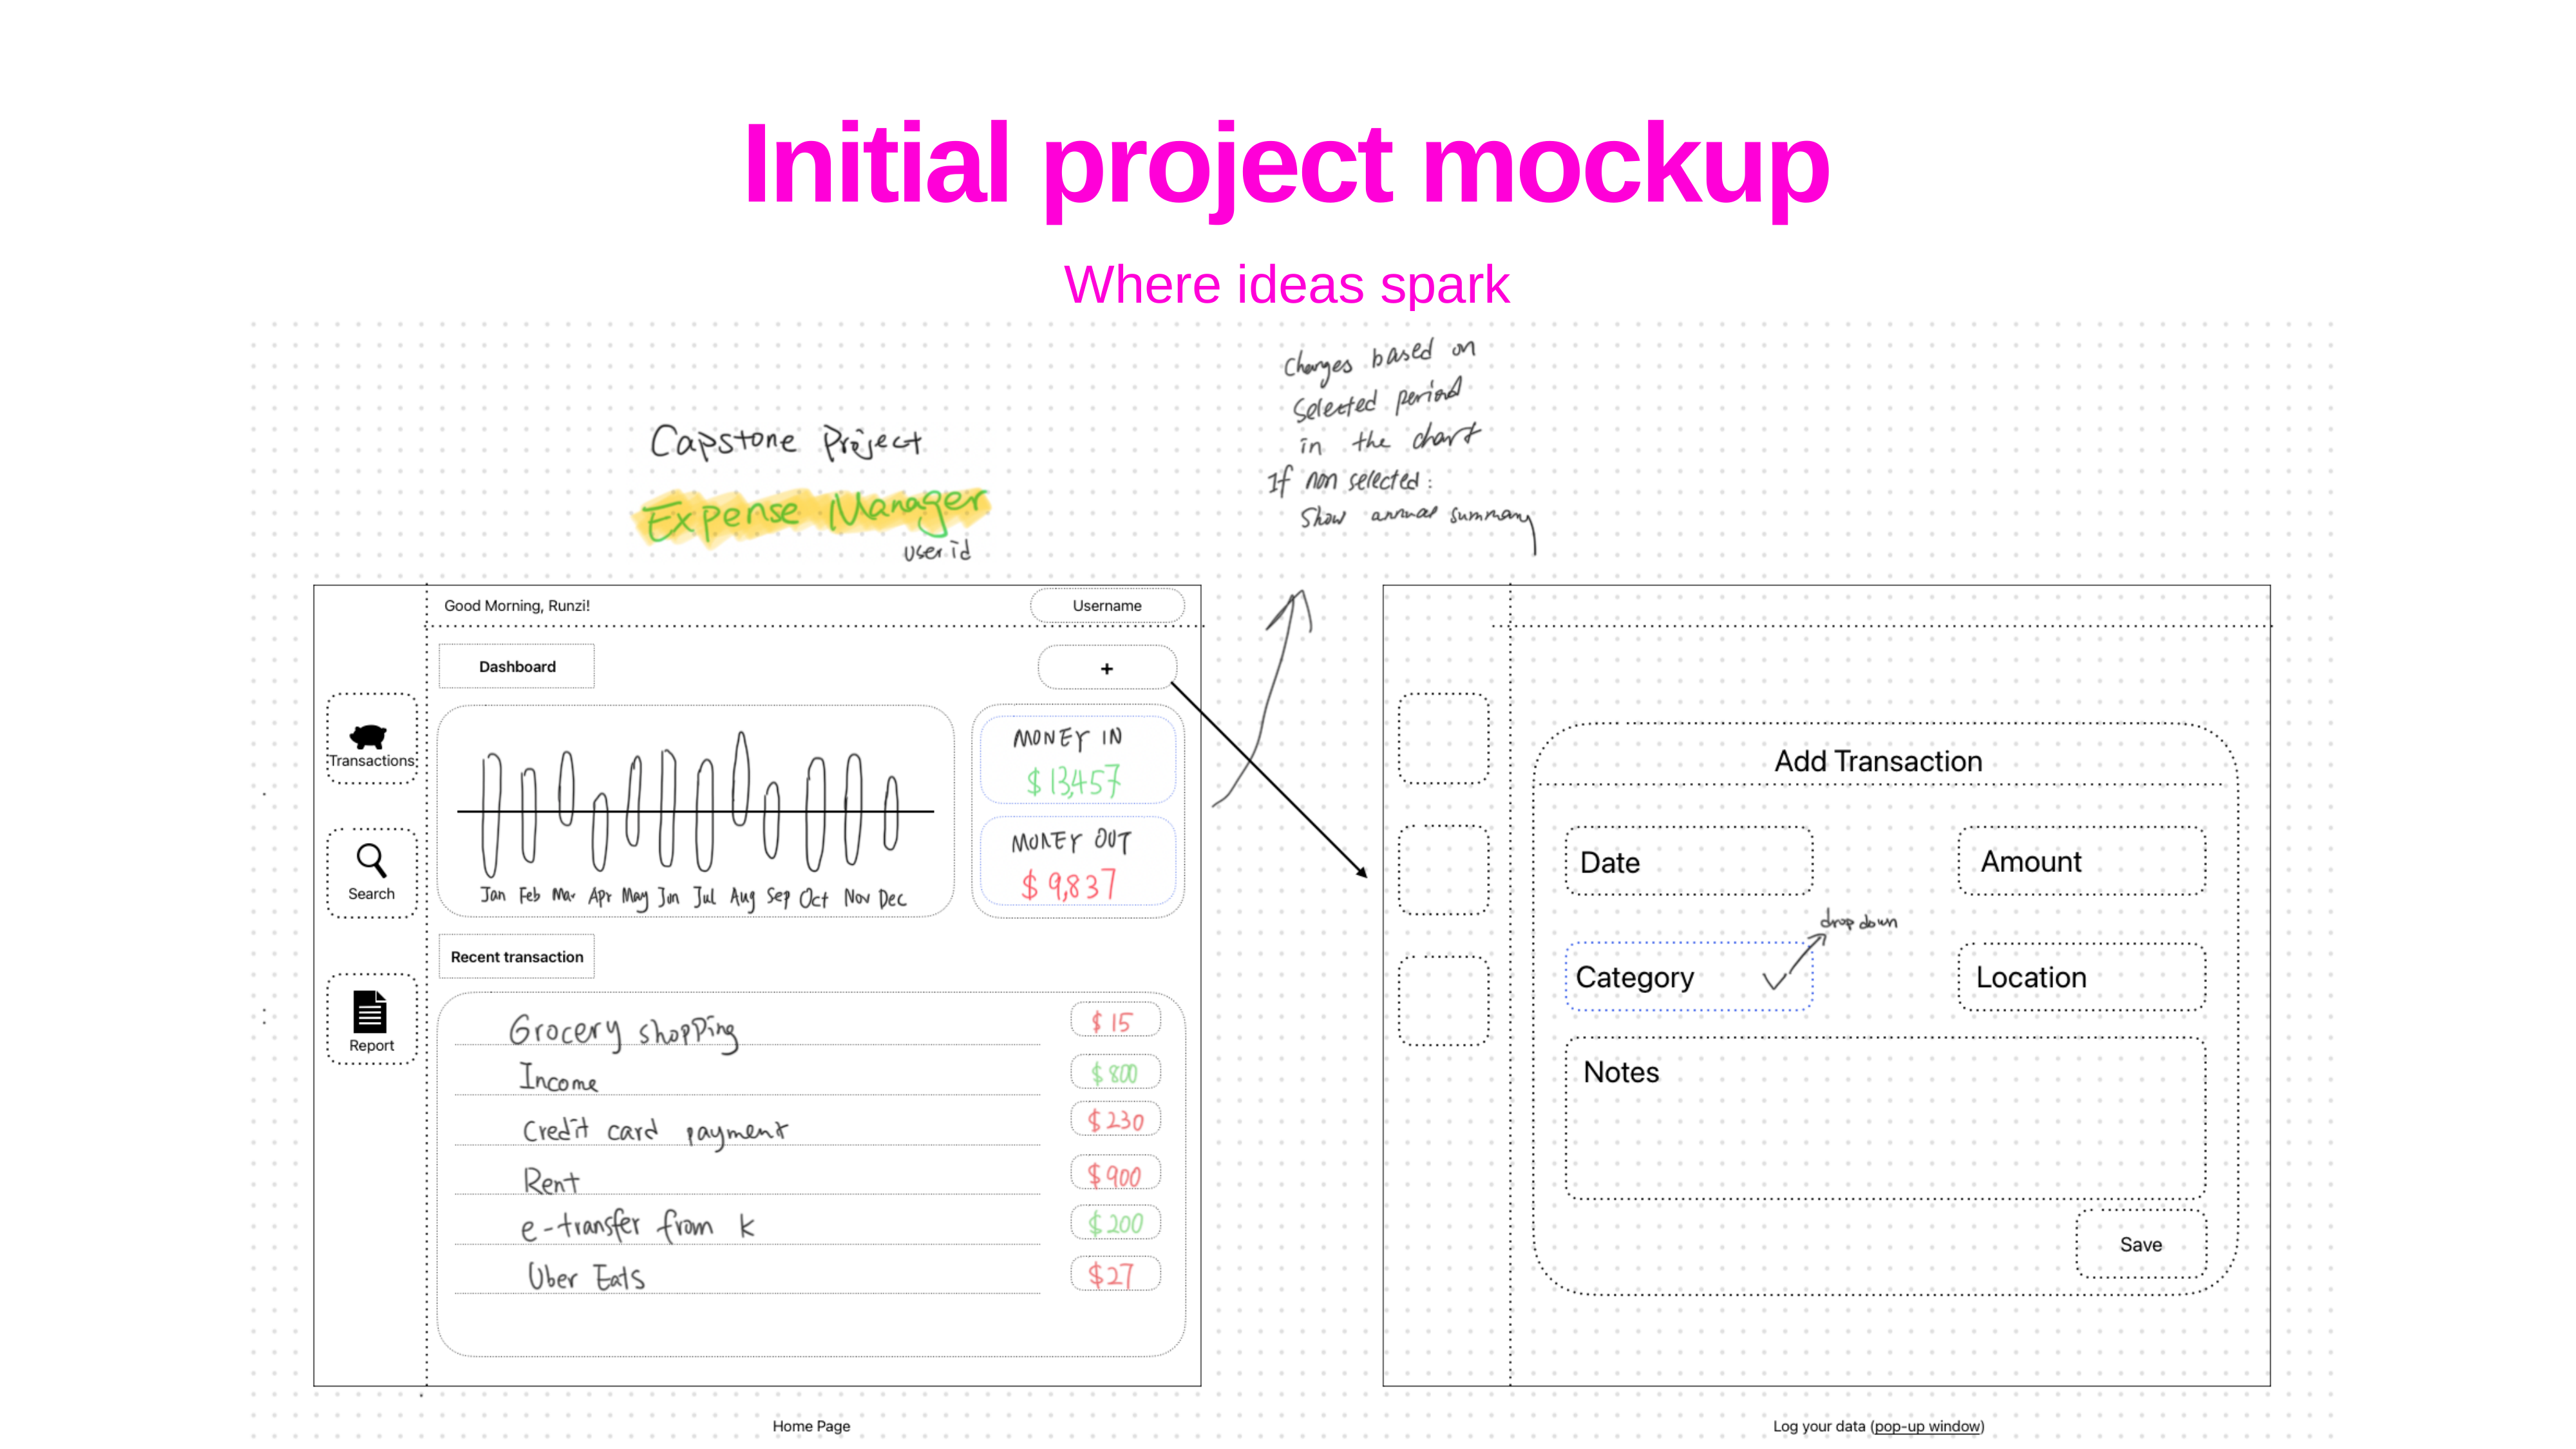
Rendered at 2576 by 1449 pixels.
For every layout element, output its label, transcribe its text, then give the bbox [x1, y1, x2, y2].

picture [242, 310, 2334, 1449]
list Where ideas spark [133, 243, 2443, 352]
title Initial project mockup [133, 64, 2443, 229]
